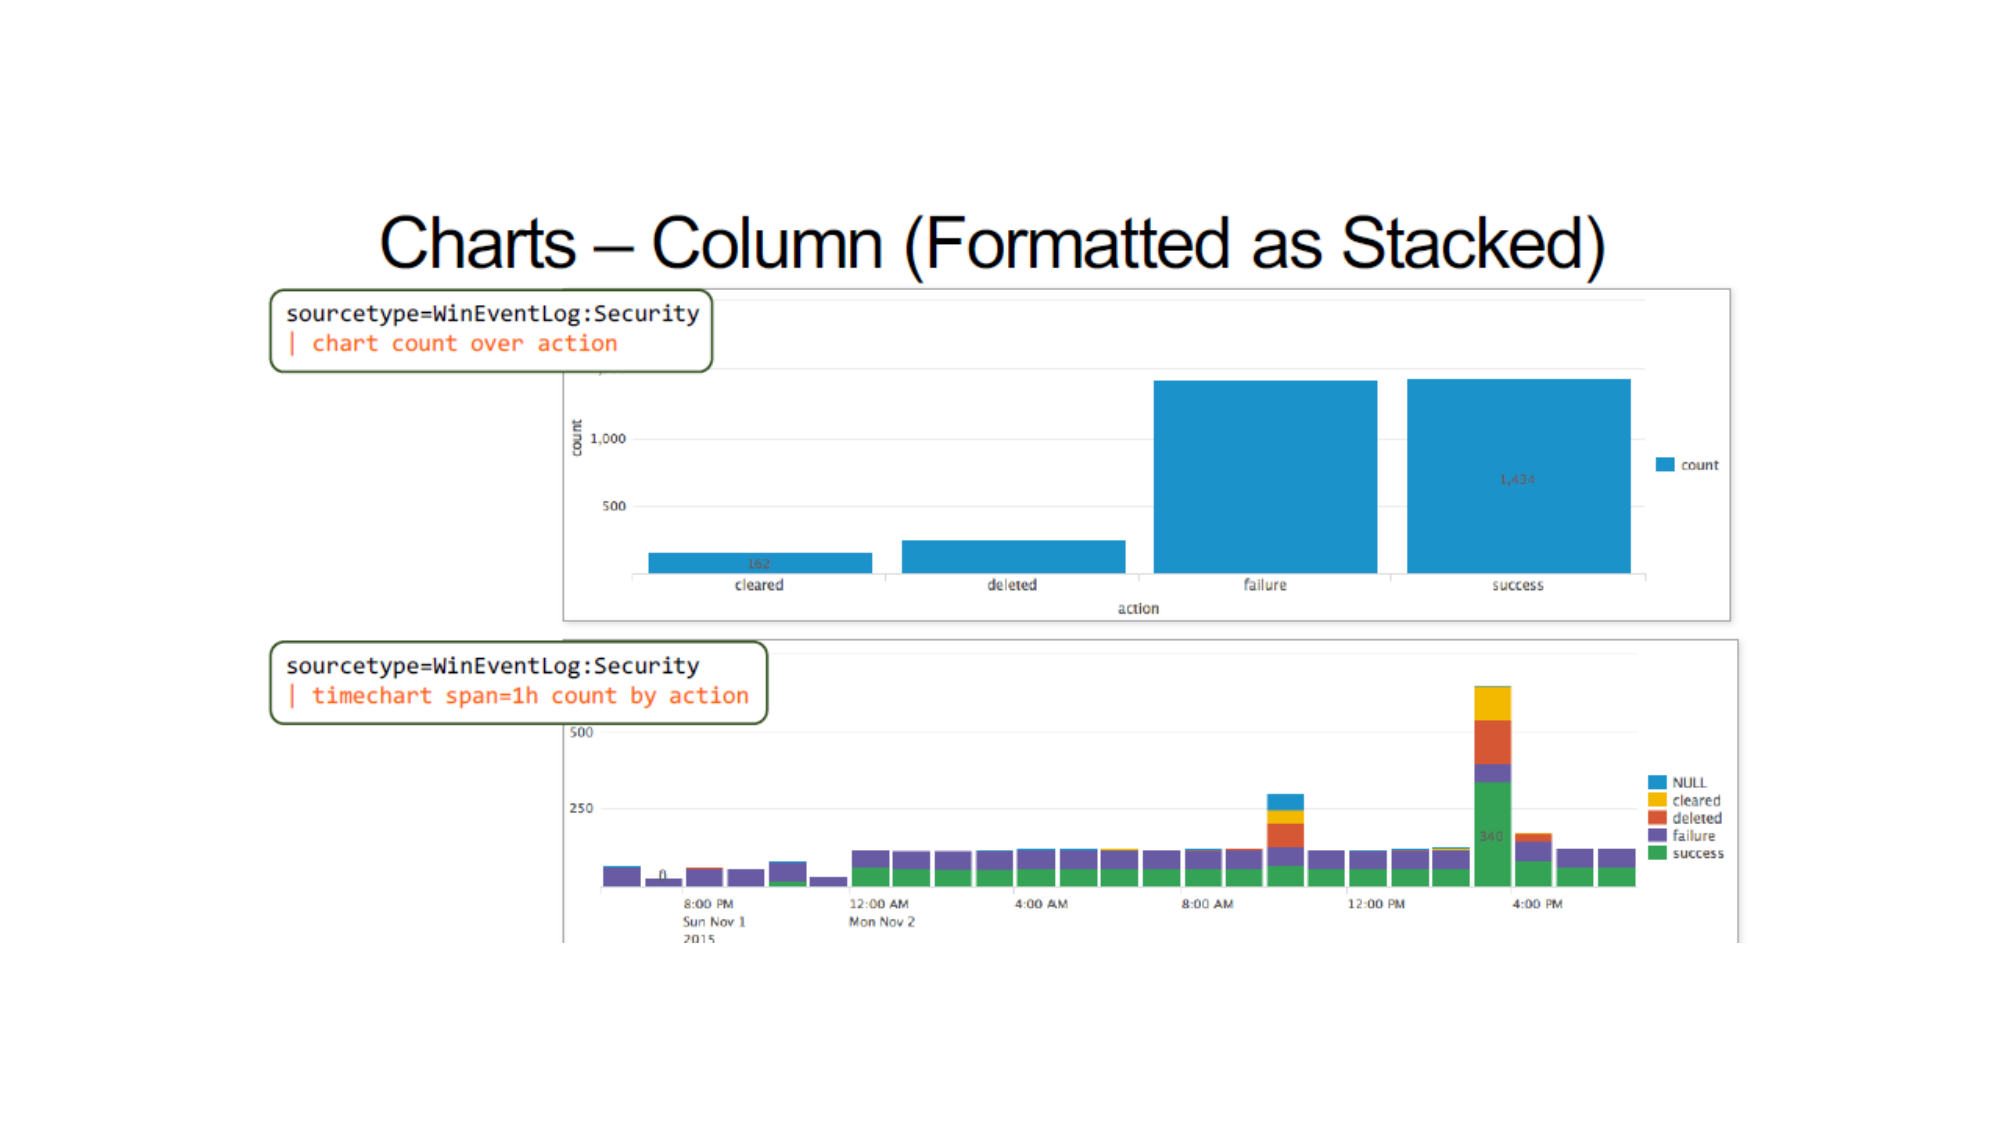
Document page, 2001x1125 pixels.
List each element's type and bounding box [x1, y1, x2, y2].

picture [239, 182, 1761, 943]
